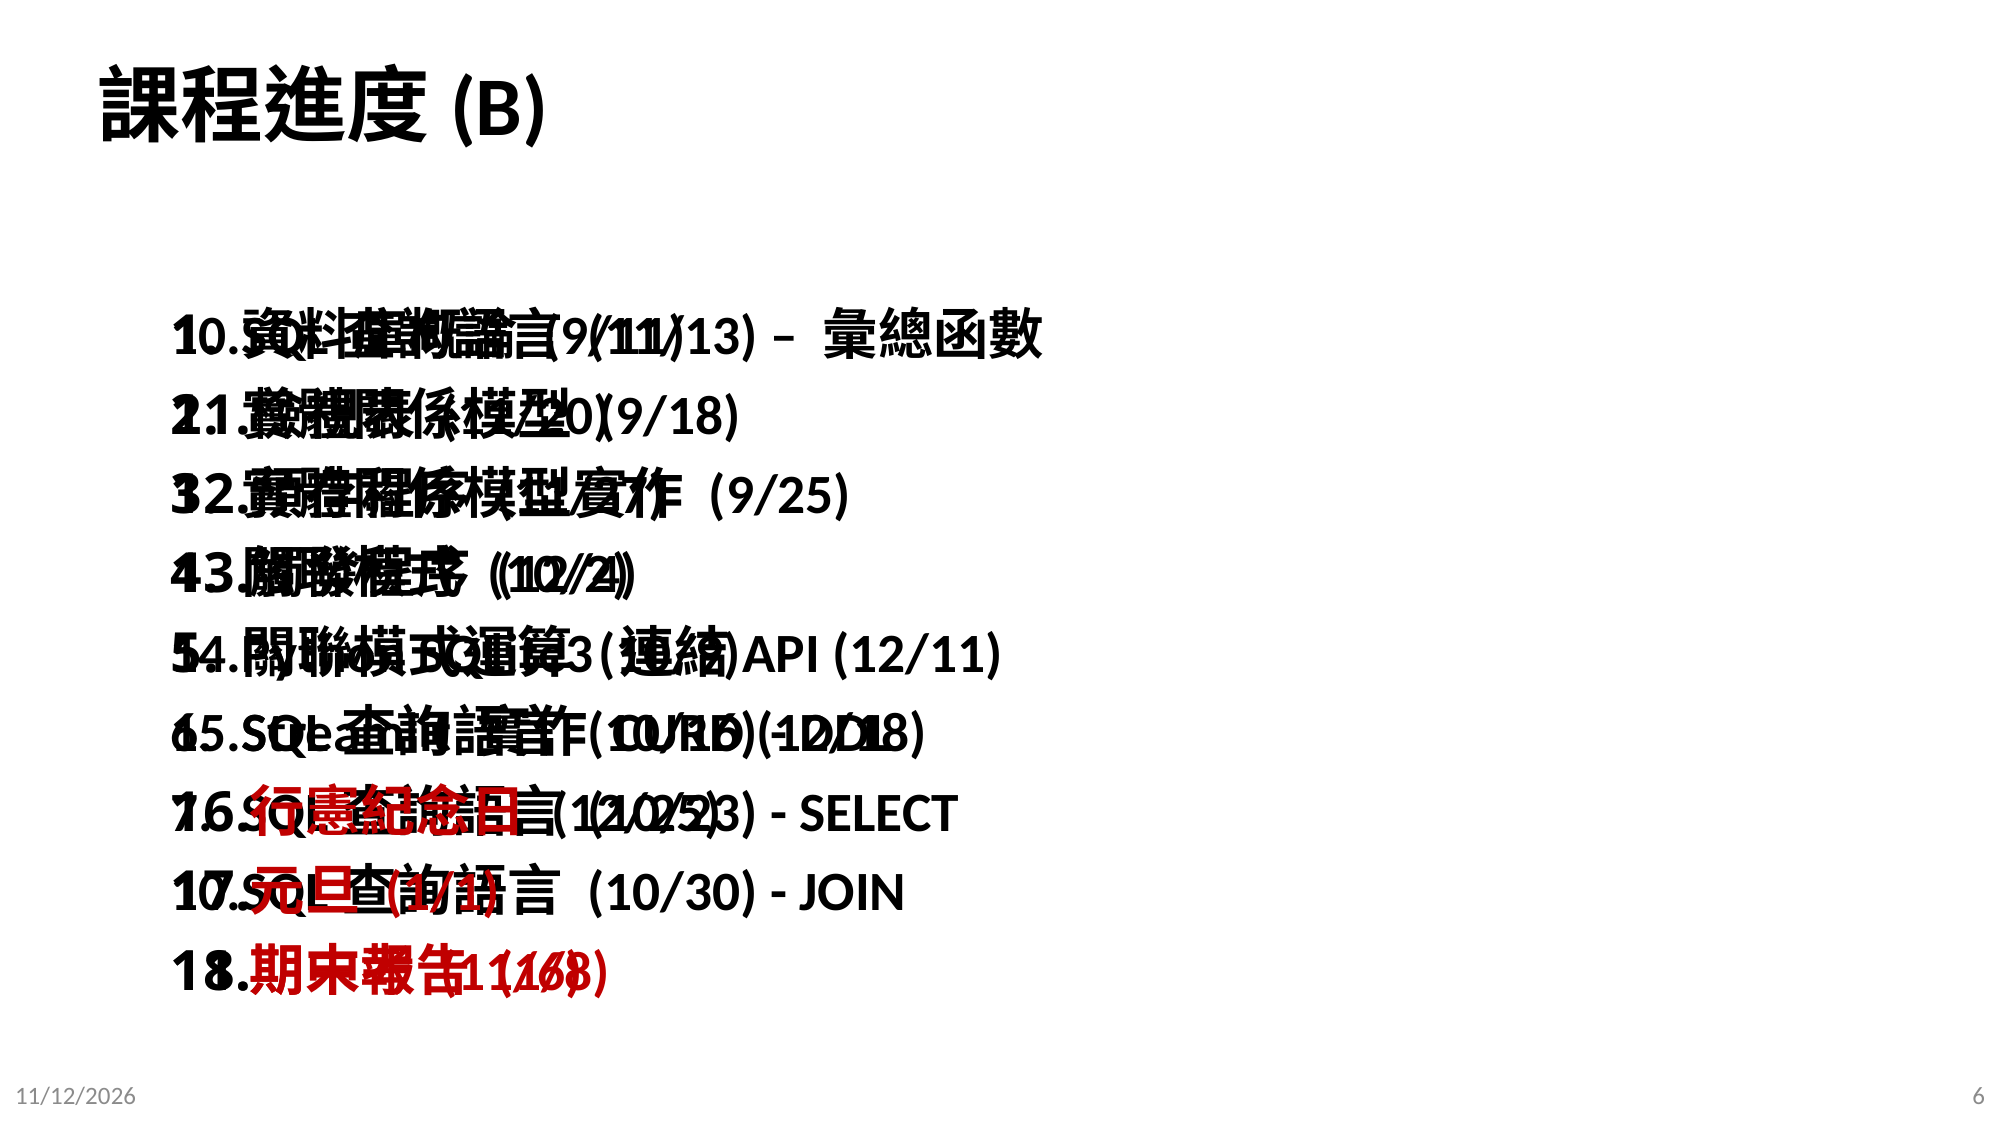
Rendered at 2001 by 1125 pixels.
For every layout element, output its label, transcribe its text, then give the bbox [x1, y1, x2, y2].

slide_number 6 [1550, 1065, 2000, 1125]
list SQL查詢語言 (11/13) – 彙總函數 檢視表 (11/20) 預存程序 (11/27) 觸發程序 (12/4) Python SQLite3 連結API (12/11) Streamlit 實作 CURD (12/18) 行憲紀念日 (12/25) 元旦 (1/1) 期末報告 (1/8) [137, 299, 1863, 1014]
title 課程進度(B) [82, 43, 1908, 173]
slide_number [0, 1065, 450, 1125]
